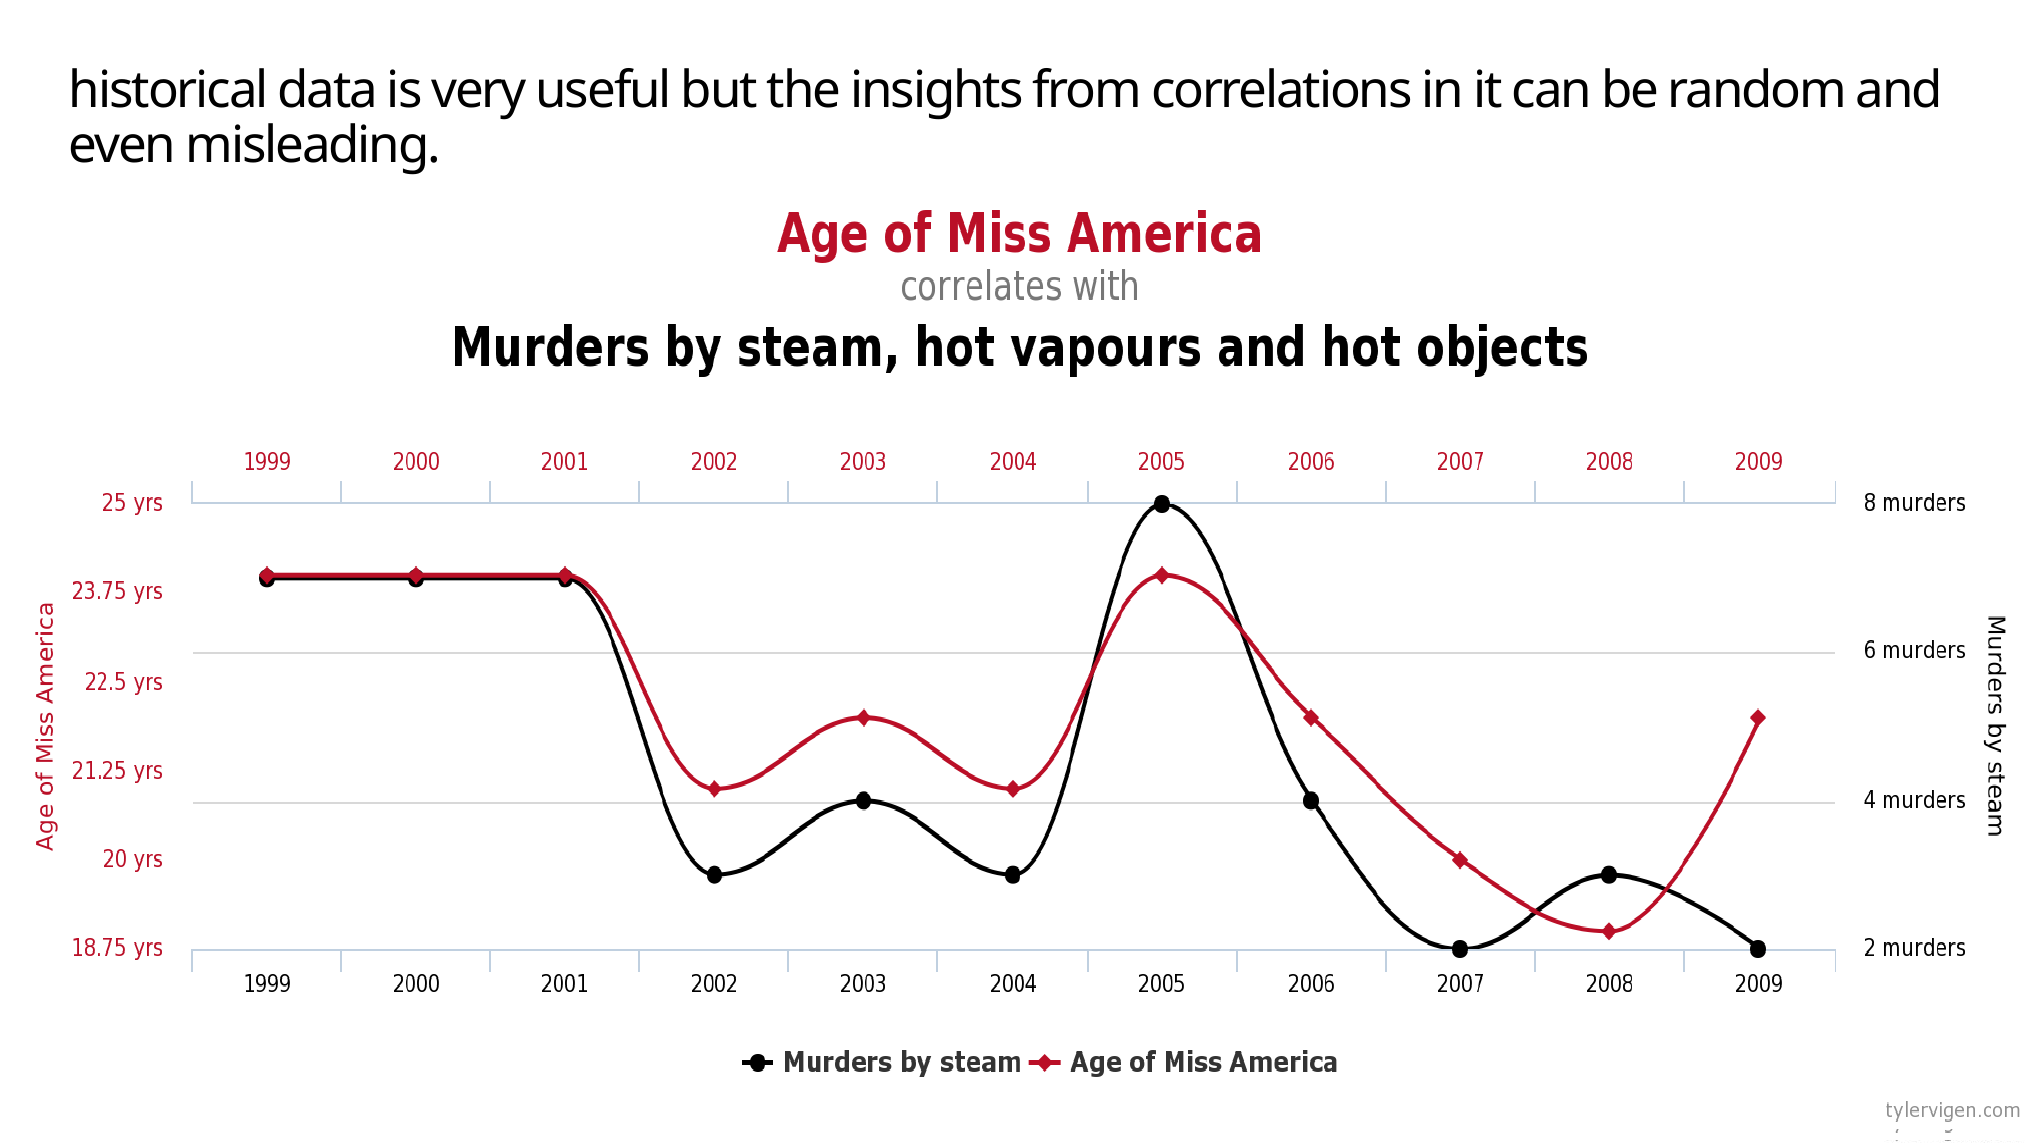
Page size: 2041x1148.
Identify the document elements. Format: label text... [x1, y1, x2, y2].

picture [0, 198, 2041, 1148]
title historical data is very useful but the insights from correlations in it can be random and even misleading. [45, 48, 1996, 198]
